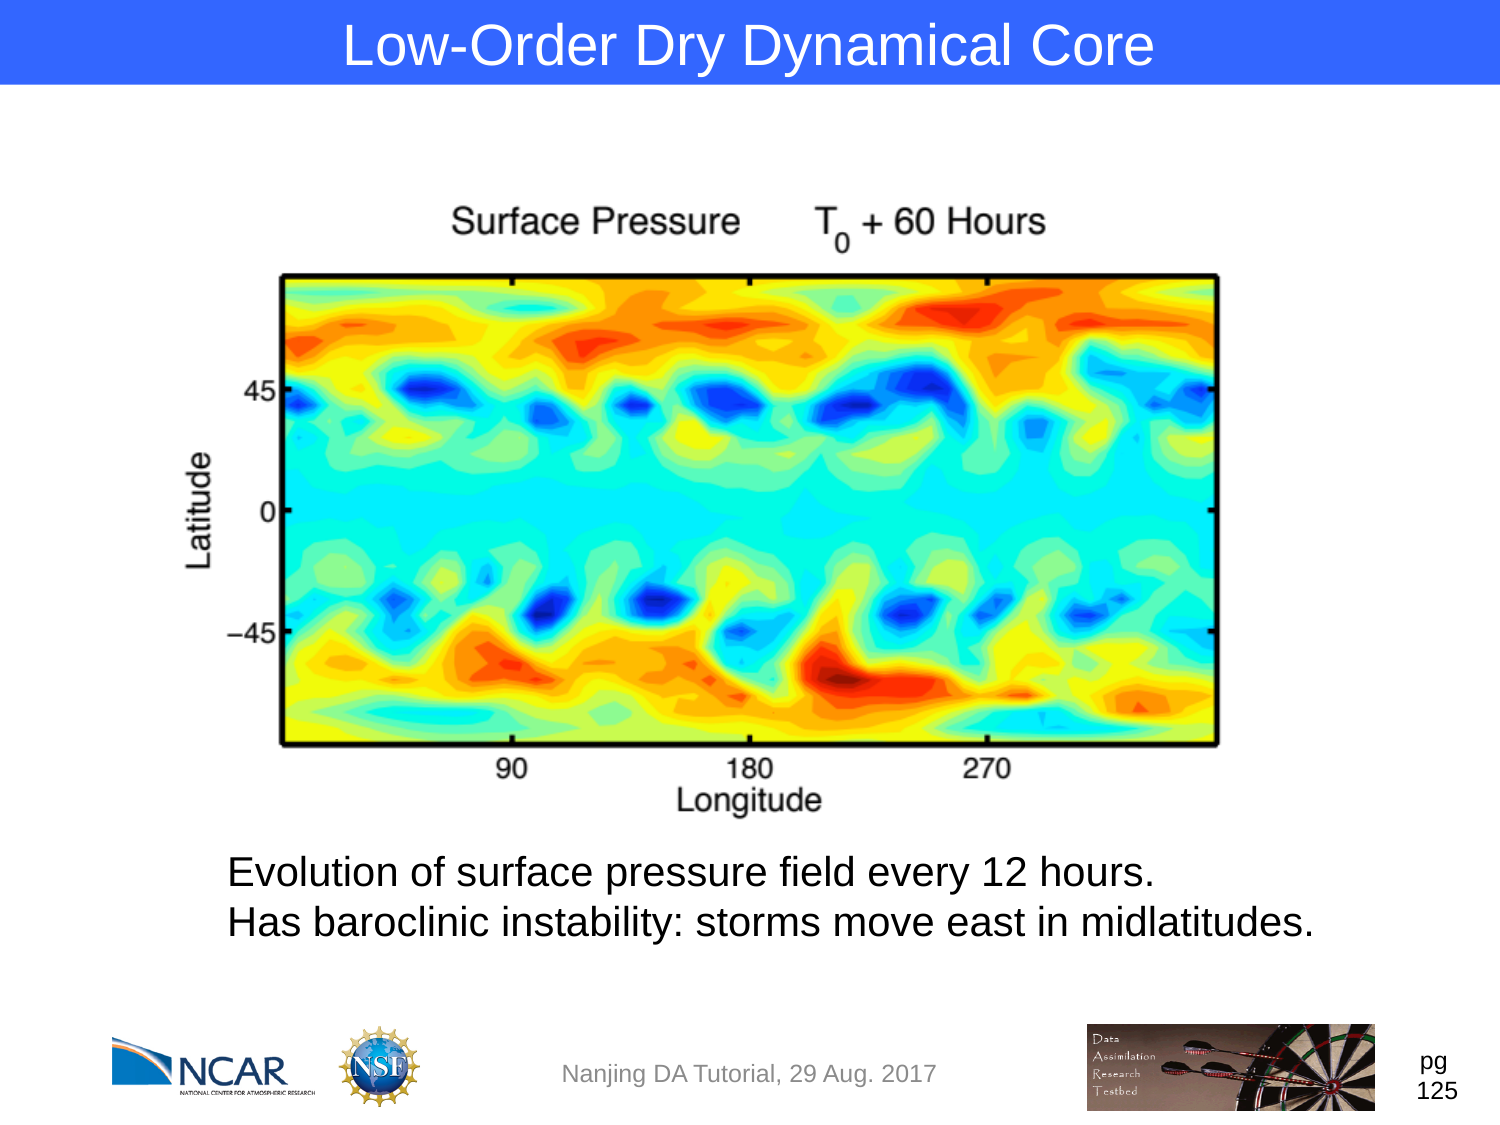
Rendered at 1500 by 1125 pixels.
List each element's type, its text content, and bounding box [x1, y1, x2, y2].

picture [1087, 1024, 1375, 1111]
picture [337, 1024, 421, 1108]
text_box Evolution of surface pressure field every 12 hours. Has baroclinic instability: storms move east in midlatitudes. [212, 837, 1338, 953]
footer Nanjing DA Tutorial, 29 Aug. 2017 [512, 1042, 988, 1103]
text_box Low-Order Dry Dynamical Core [0, 0, 1500, 85]
picture [112, 1037, 315, 1095]
picture [174, 187, 1224, 821]
